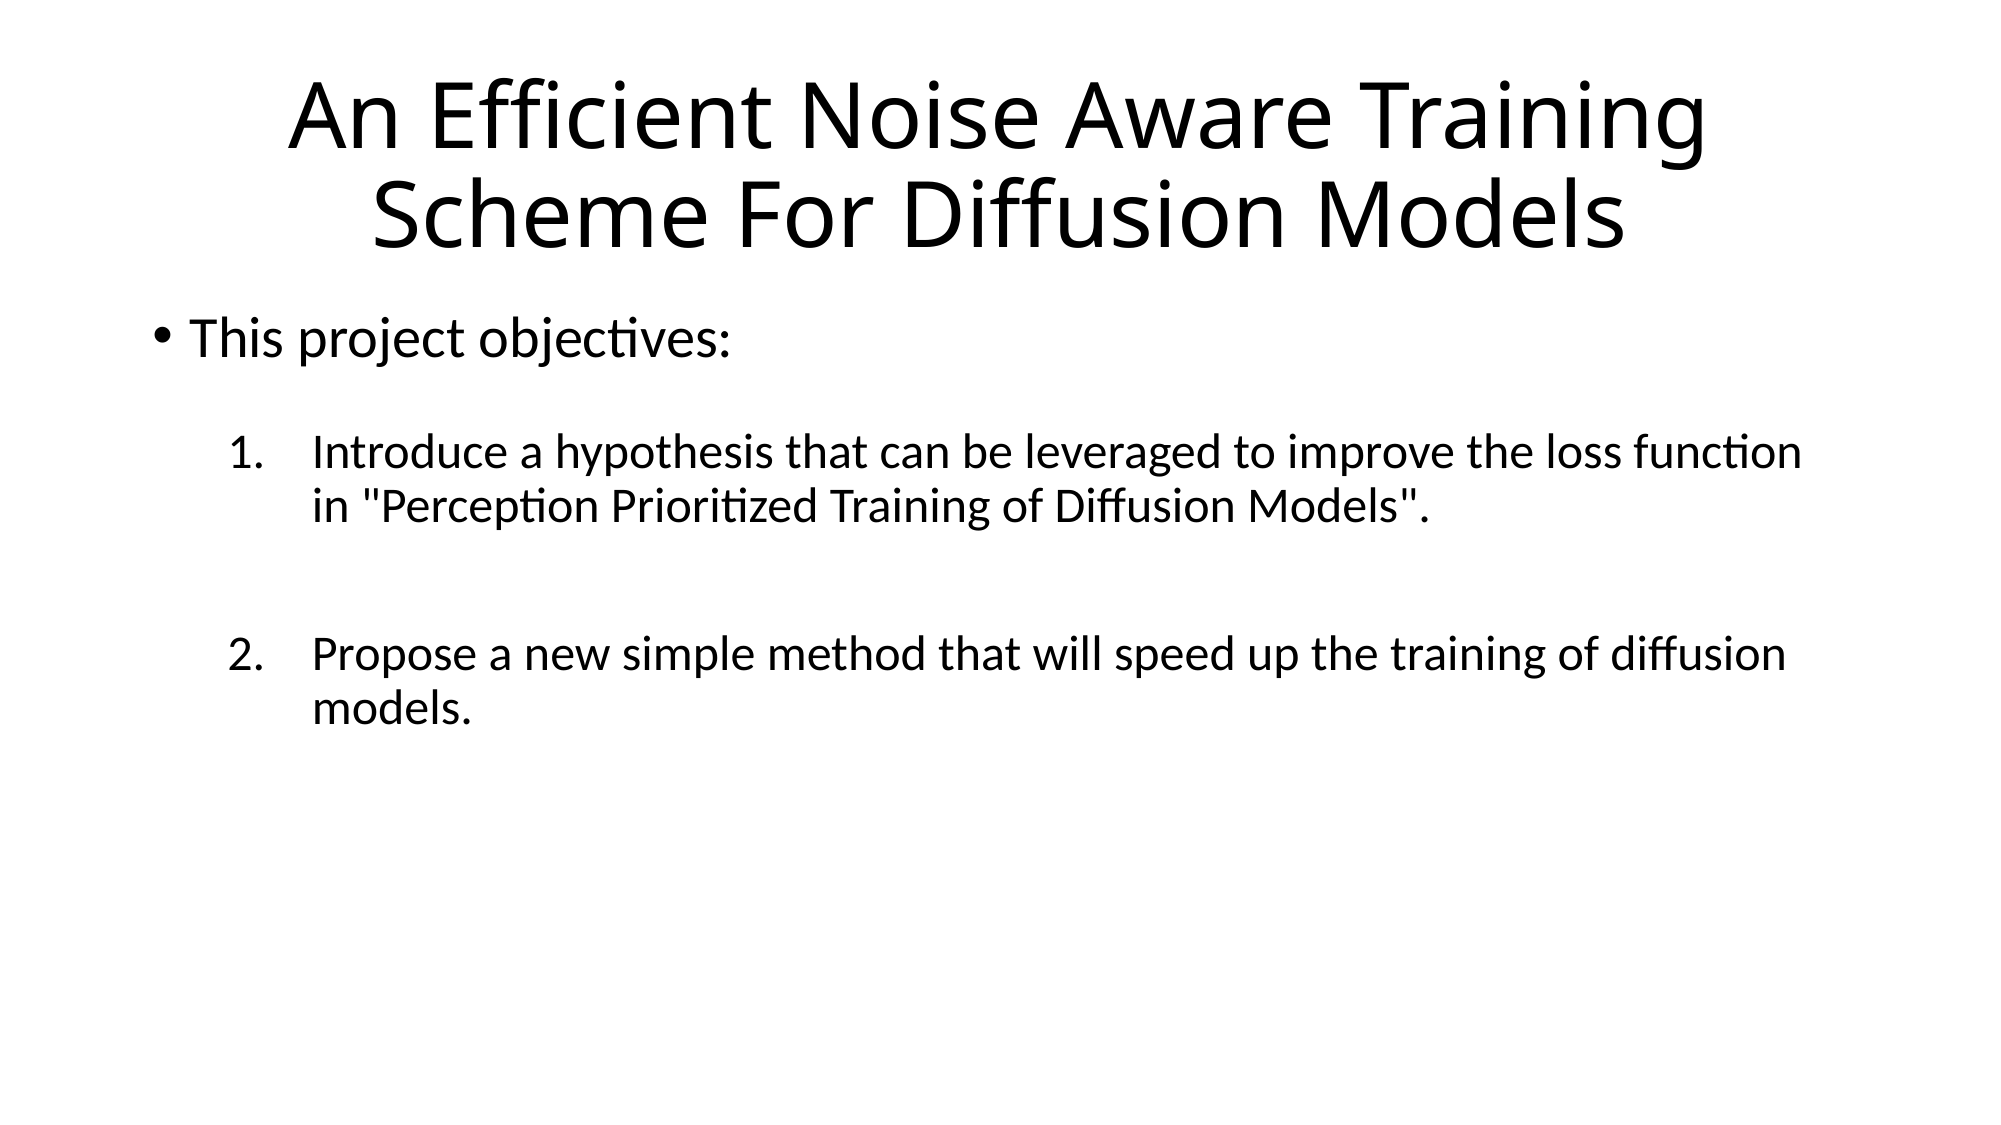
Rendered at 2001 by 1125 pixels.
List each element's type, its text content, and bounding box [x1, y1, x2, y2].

list This project objectives: Introduce a hypothesis that can be leveraged to improve the loss function in "Perception Prioritized Training of Diffusion Models". Propose a new simple method that will speed up the training of diffusion models. [137, 299, 1863, 1014]
title An Efficient Noise Aware Training Scheme For Diffusion Models [137, 59, 1863, 278]
